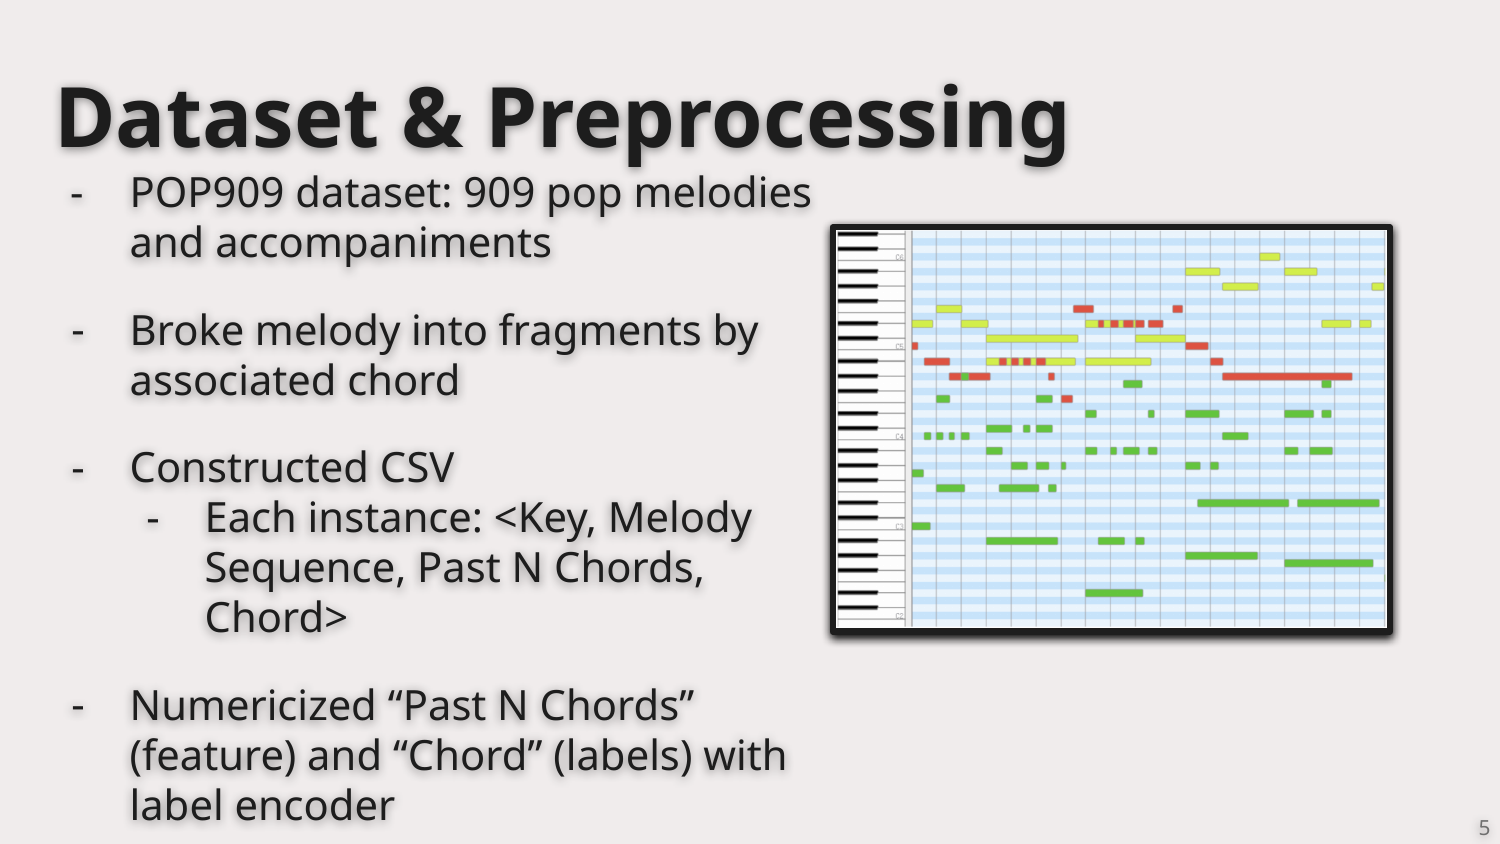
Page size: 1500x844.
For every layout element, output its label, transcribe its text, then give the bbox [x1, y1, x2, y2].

text_box POP909 dataset: 909 pop melodies and accompaniments Broke melody into fragments by associated chord Constructed CSV Each instance: <Key, Melody Sequence, Past N Chords, Chord> Numericized “Past N Chords” (feature) and “Chord” (labels) with label encoder [39, 116, 836, 738]
slide_number ‹#› [1446, 799, 1500, 840]
picture [835, 230, 1387, 629]
title Dataset & Preprocessing [39, 48, 1441, 193]
